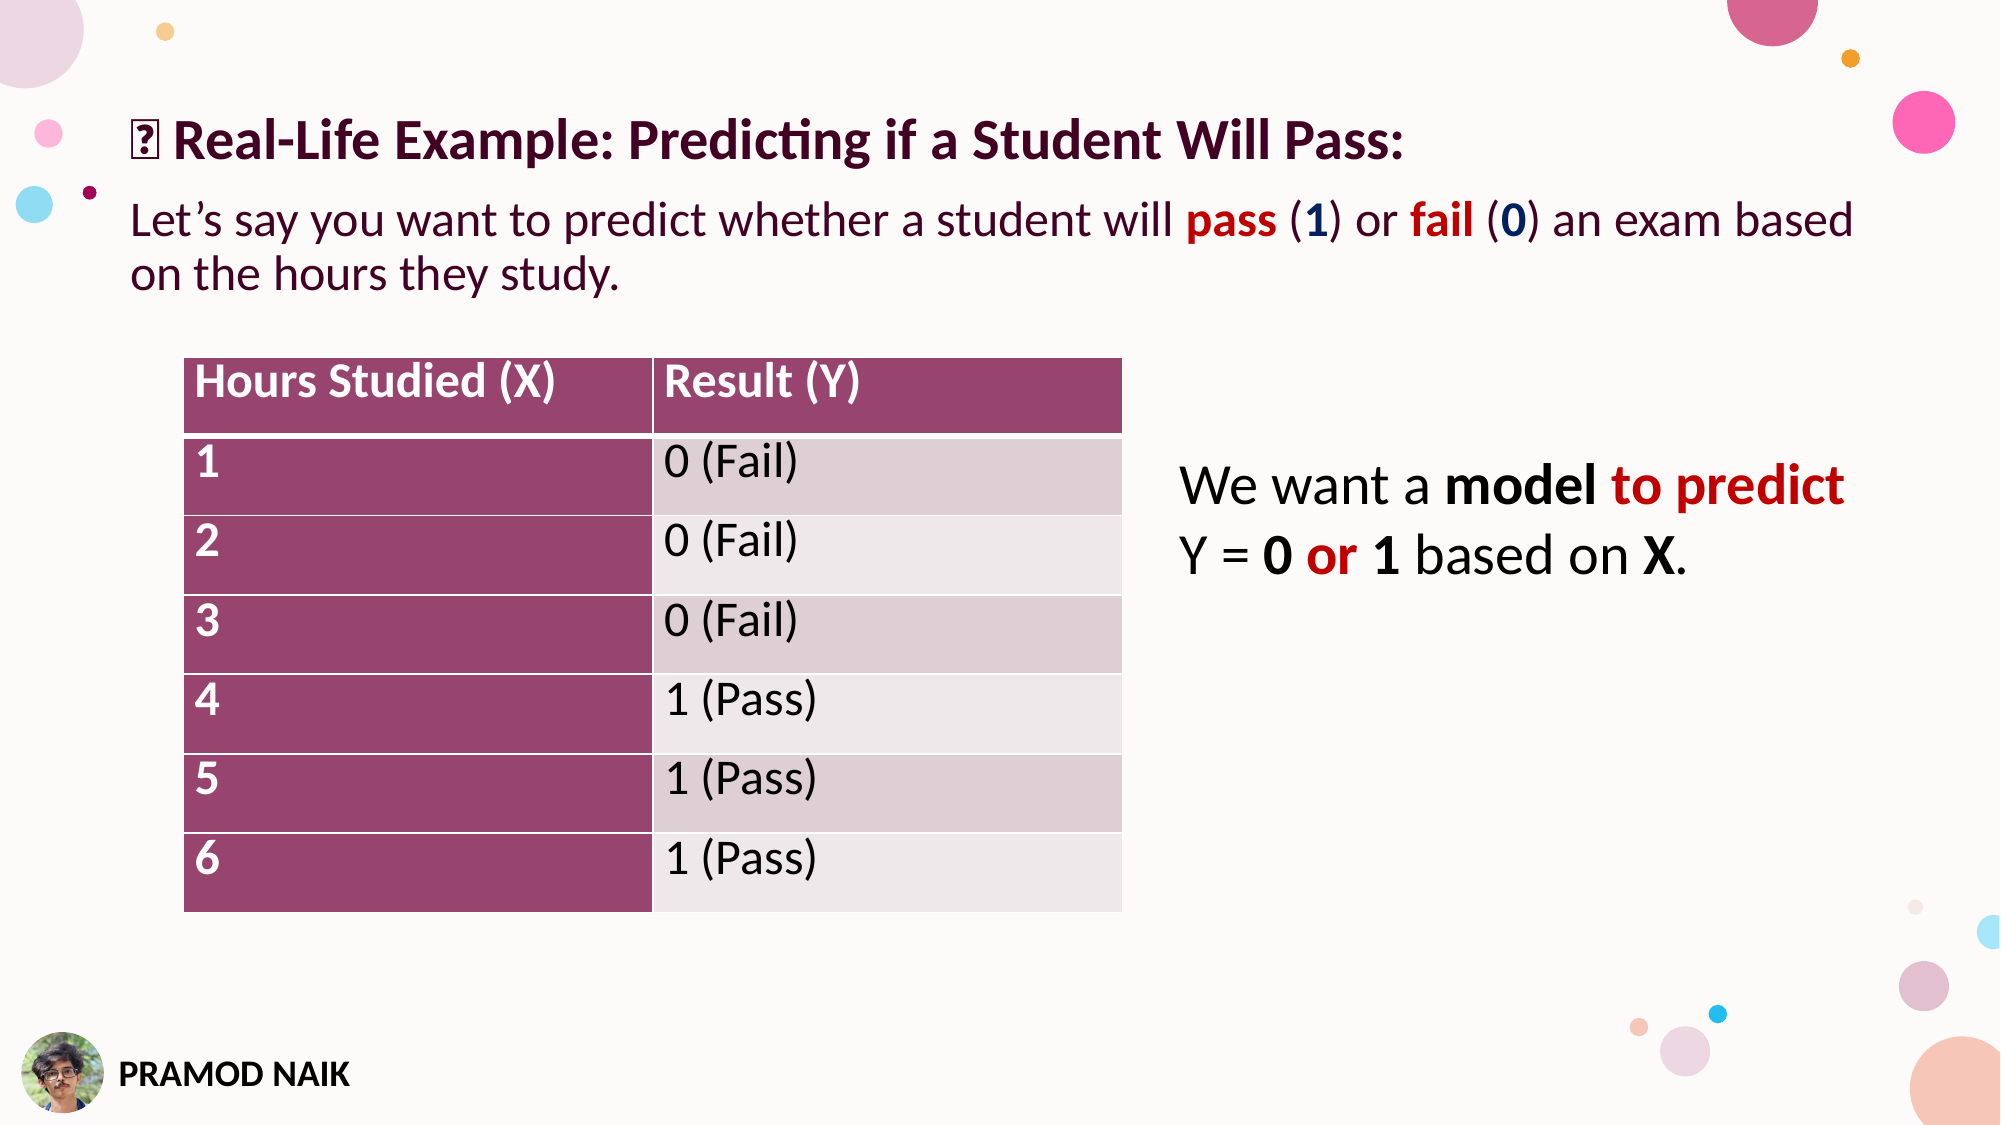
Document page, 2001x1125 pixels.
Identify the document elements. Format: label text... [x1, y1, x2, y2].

list 🎯 Real-Life Example: Predicting if a Student Will Pass: Let’s say you want to predict whether a student will pass (1) or fail (0) an exam based on the hours they study. [115, 101, 1904, 1009]
table_cell 1 (Pass) [654, 675, 1122, 753]
table_cell 0 (Fail) [654, 516, 1122, 594]
table_cell 1 (Pass) [654, 755, 1122, 832]
table_header Hours Studied (X) [184, 358, 652, 433]
table_cell 4 [184, 675, 652, 753]
table_cell 2 [184, 516, 652, 594]
table_cell 5 [184, 755, 652, 832]
table_header Result (Y) [654, 358, 1122, 433]
table_cell 3 [184, 596, 652, 673]
table_cell 1 (Pass) [654, 834, 1122, 912]
text_box We want a model to predict Y = 0 or 1 based on X. [1164, 438, 1885, 594]
picture [21, 1031, 104, 1114]
table_cell 1 [184, 439, 652, 515]
table_cell 0 (Fail) [654, 439, 1122, 515]
table_cell 0 (Fail) [654, 596, 1122, 673]
table_cell 6 [184, 834, 652, 912]
